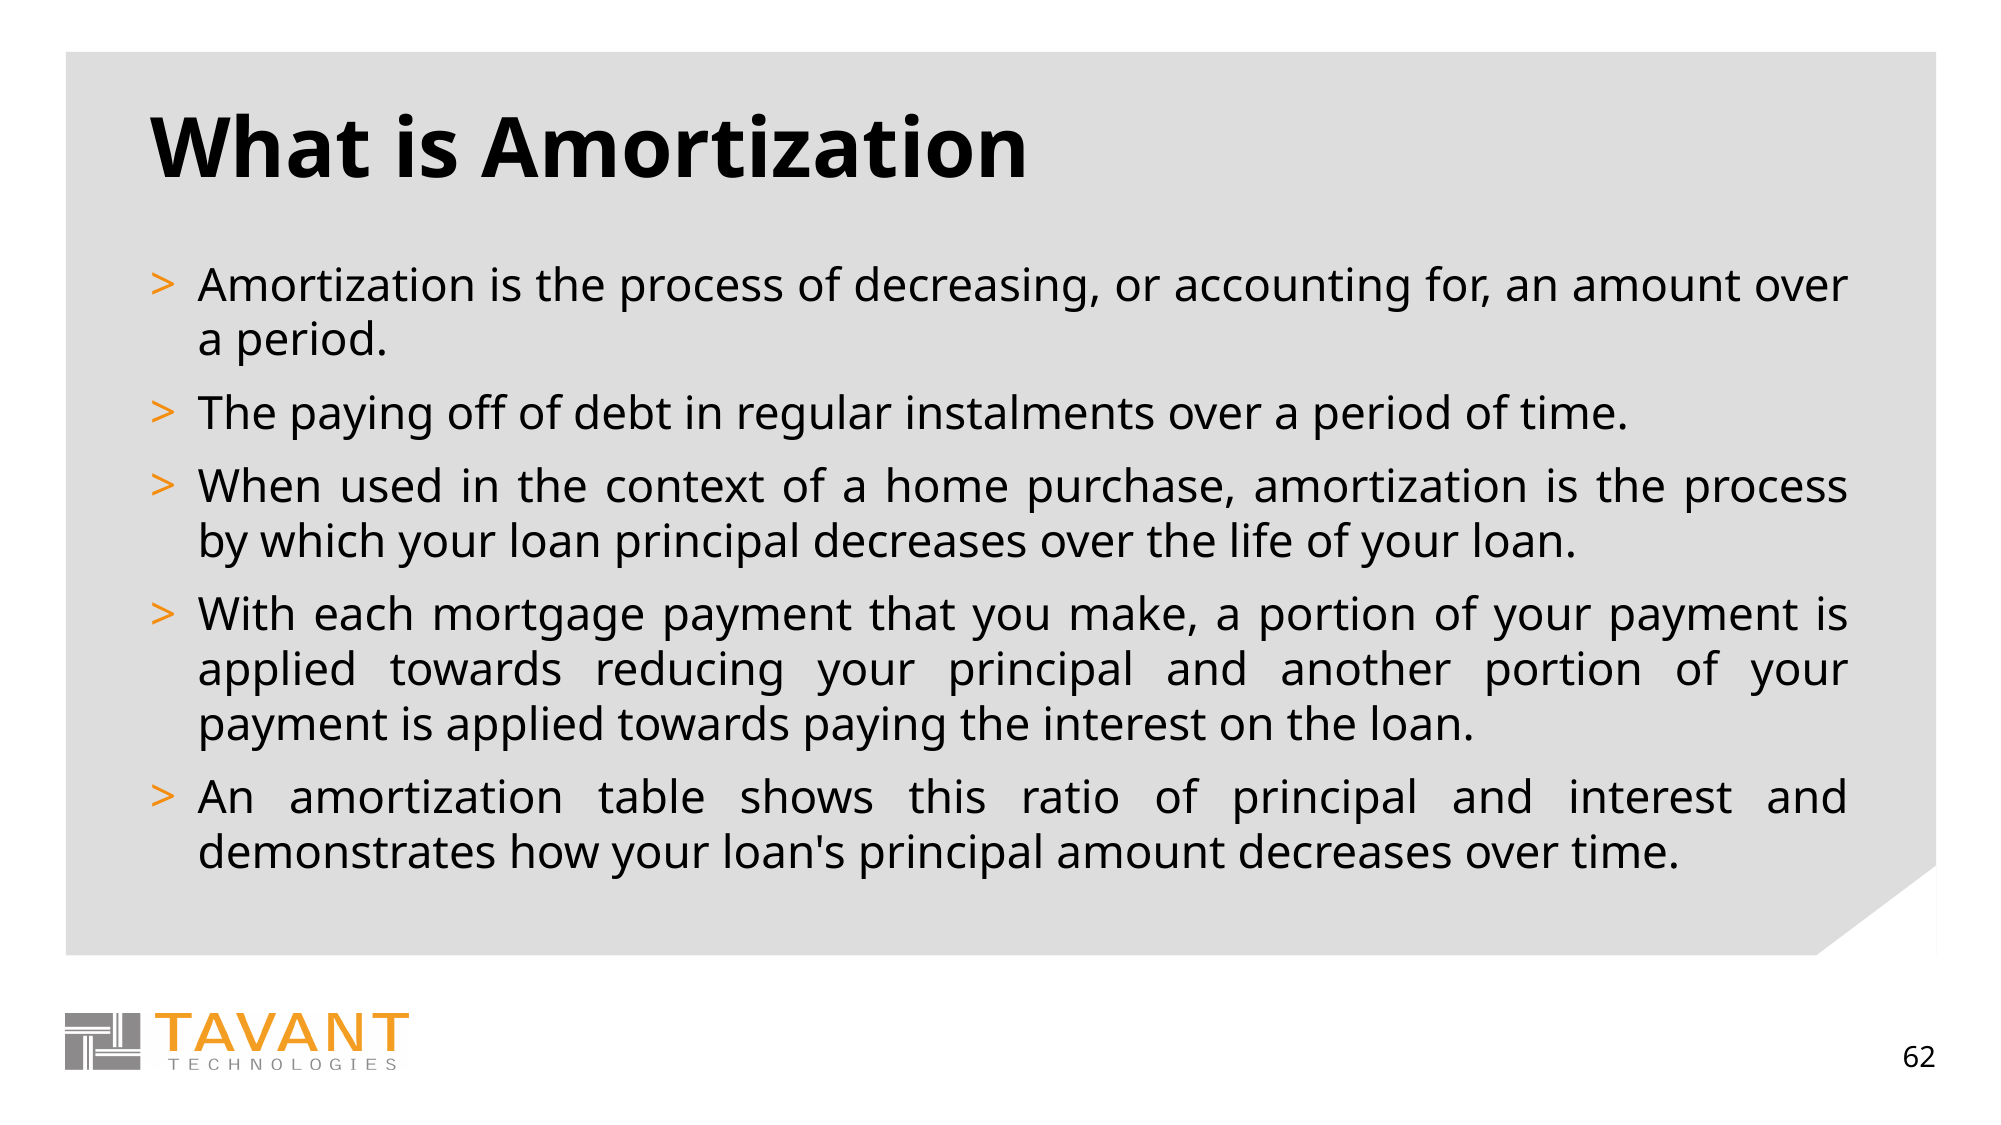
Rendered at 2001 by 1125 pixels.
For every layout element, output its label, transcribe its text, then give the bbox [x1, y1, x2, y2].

title What is Amortization [150, 50, 1850, 239]
slide_number 62 [1519, 1028, 1937, 1090]
list Amortization is the process of decreasing, or accounting for, an amount over a period. The paying off of debt in regular instalments over a period of time. When used in the context of a home purchase, amortization is the process by which your loan principal decreases over the life of your loan. With each mortgage payment that you make, a portion of your payment is applied towards reducing your principal and another portion of your payment is applied towards paying the interest on the loan. An amortization table shows this ratio of principal and interest and demonstrates how your loan's principal amount decreases over time. [150, 247, 1850, 894]
picture [65, 1013, 409, 1070]
